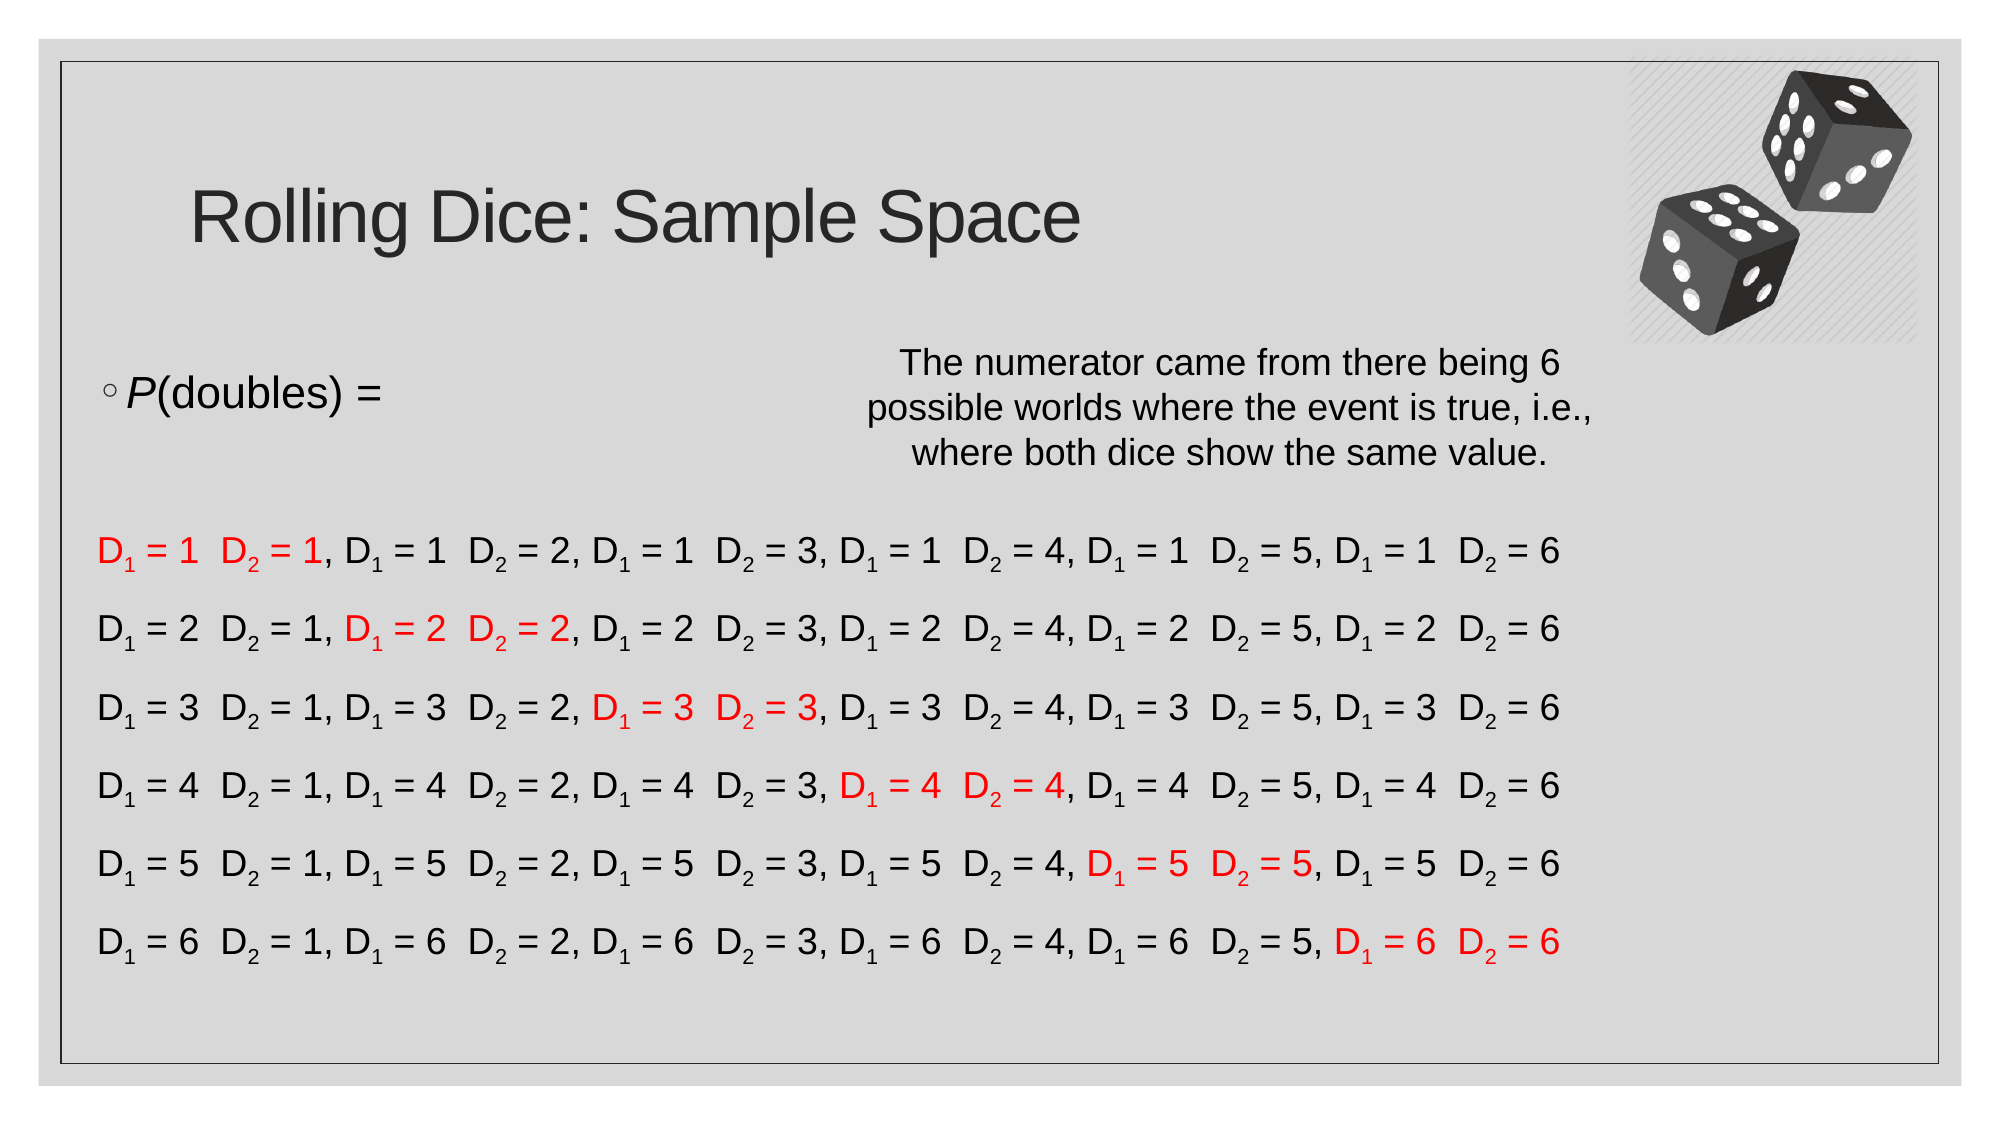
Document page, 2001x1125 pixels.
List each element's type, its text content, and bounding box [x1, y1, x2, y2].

title Rolling Dice: Sample Space [174, 105, 1620, 331]
text_box The numerator came from there being 6 possible worlds where the event is true, i.e., where both dice show the same value. [833, 330, 1627, 481]
picture [1626, 53, 1919, 345]
